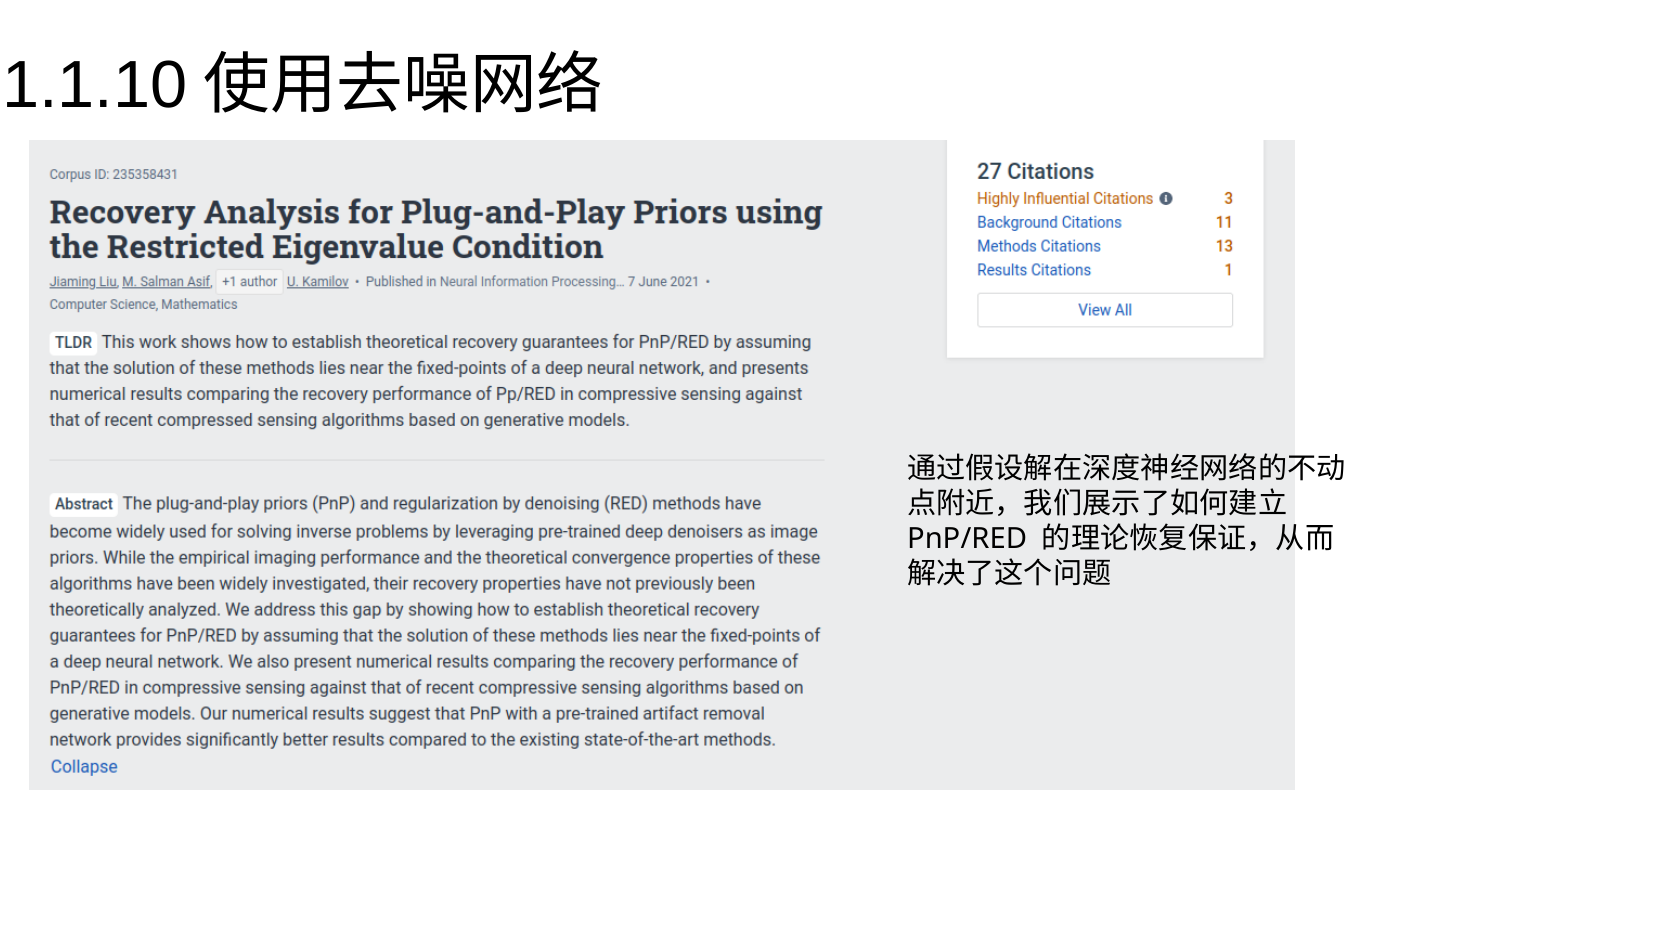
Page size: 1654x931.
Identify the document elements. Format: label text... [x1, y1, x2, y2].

picture [29, 140, 1295, 791]
text_box 1.1.10使用去噪网络 [0, 33, 643, 189]
text_box 通过假设解在深度神经网络的不动点附近，我们展示了如何建立 PnP/RED 的理论恢复保证，从而解决了这个问题 [1299, 442, 1366, 639]
